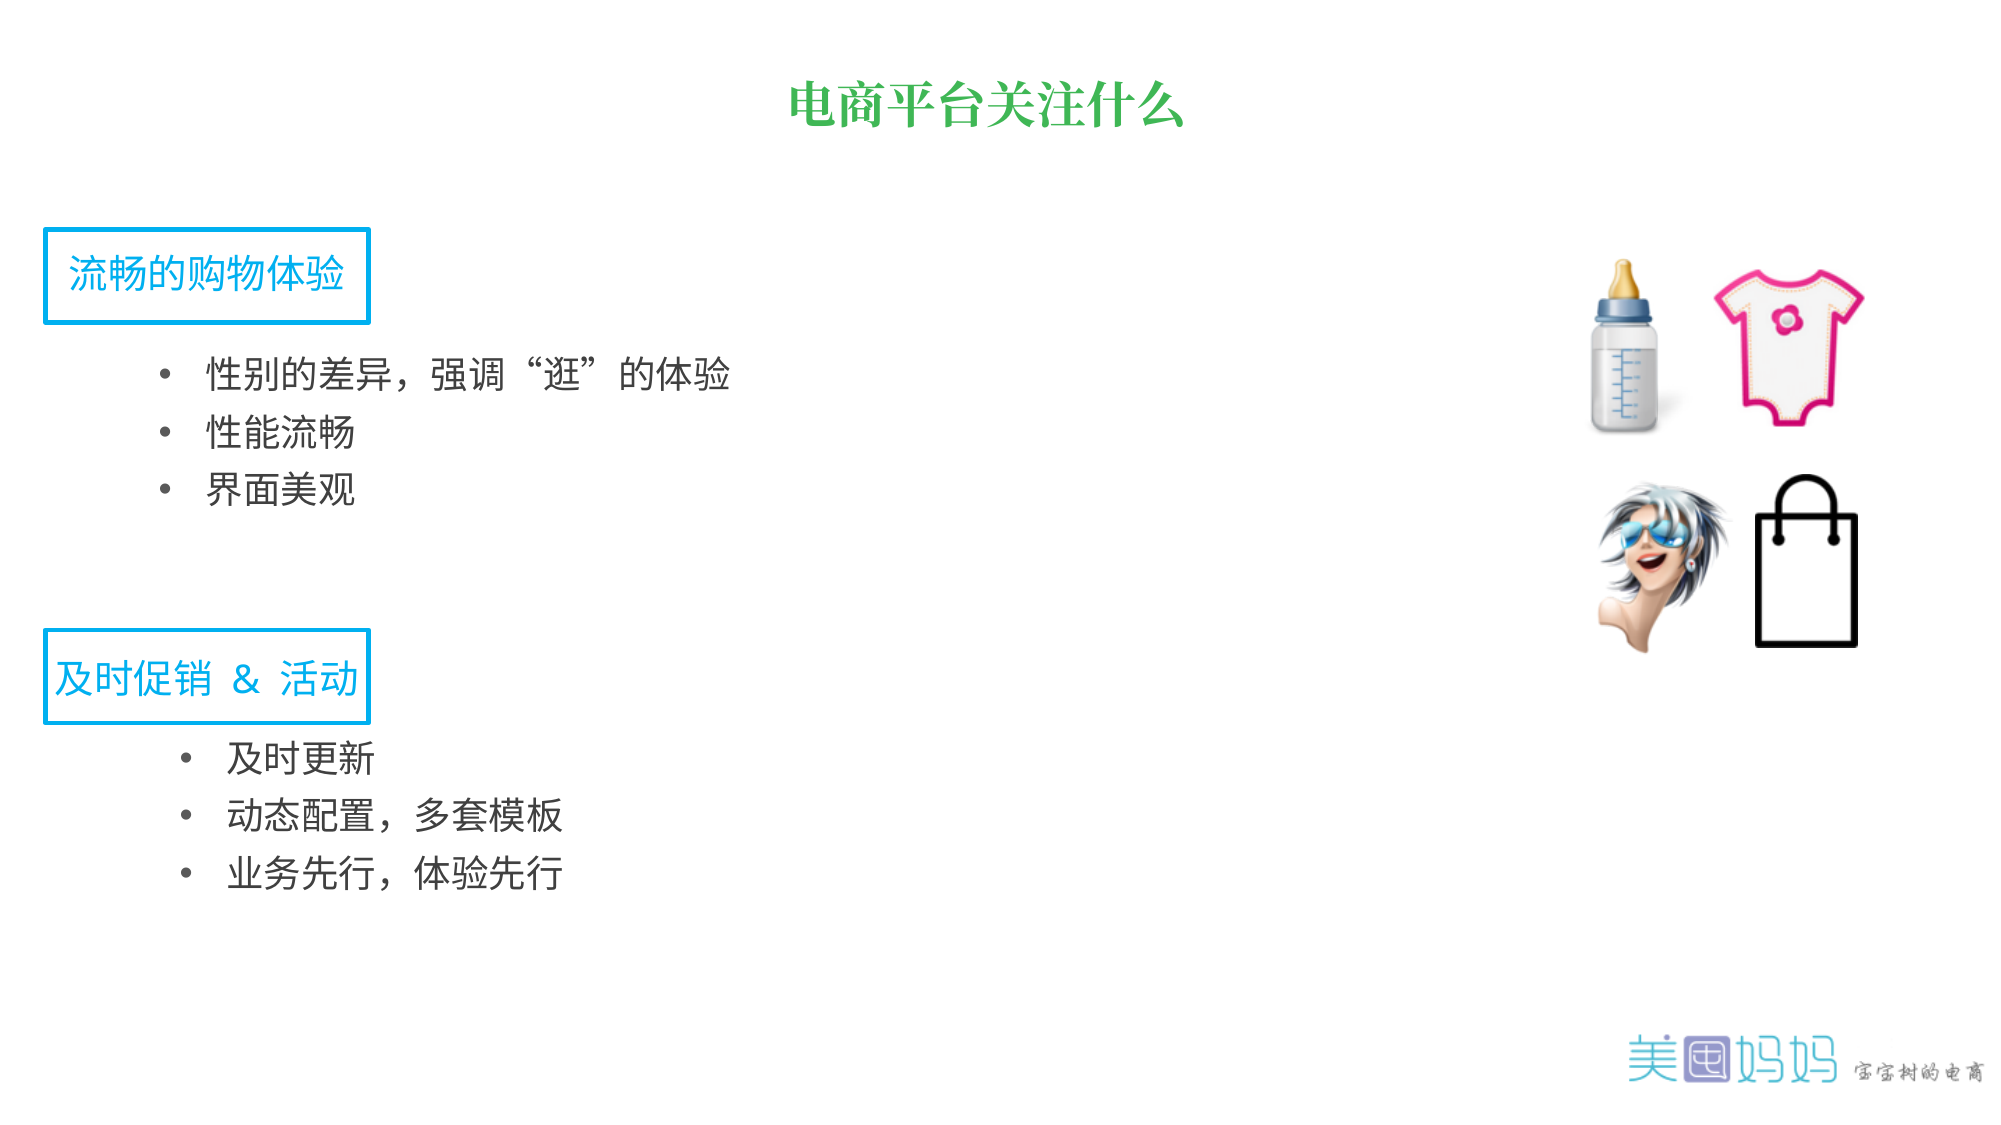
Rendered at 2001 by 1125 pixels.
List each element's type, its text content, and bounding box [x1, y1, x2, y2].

picture [1624, 1020, 1995, 1101]
text_box [45, 229, 369, 233]
picture [1561, 477, 1741, 656]
text_box [45, 313, 369, 323]
text_box [45, 714, 369, 723]
text_box 流畅的购物体验 [45, 233, 369, 313]
text_box 性别的差异，强调“逛”的体验 性能流畅 界面美观 [151, 343, 977, 519]
text_box 及时促销 & 活动 [45, 642, 369, 714]
text_box 电商平台关注什么 [778, 66, 1194, 142]
picture [1755, 474, 1858, 649]
text_box [45, 629, 369, 642]
text_box 及时更新 动态配置，多套模板 业务先行，体验先行 [172, 727, 998, 903]
picture [1550, 251, 1879, 444]
